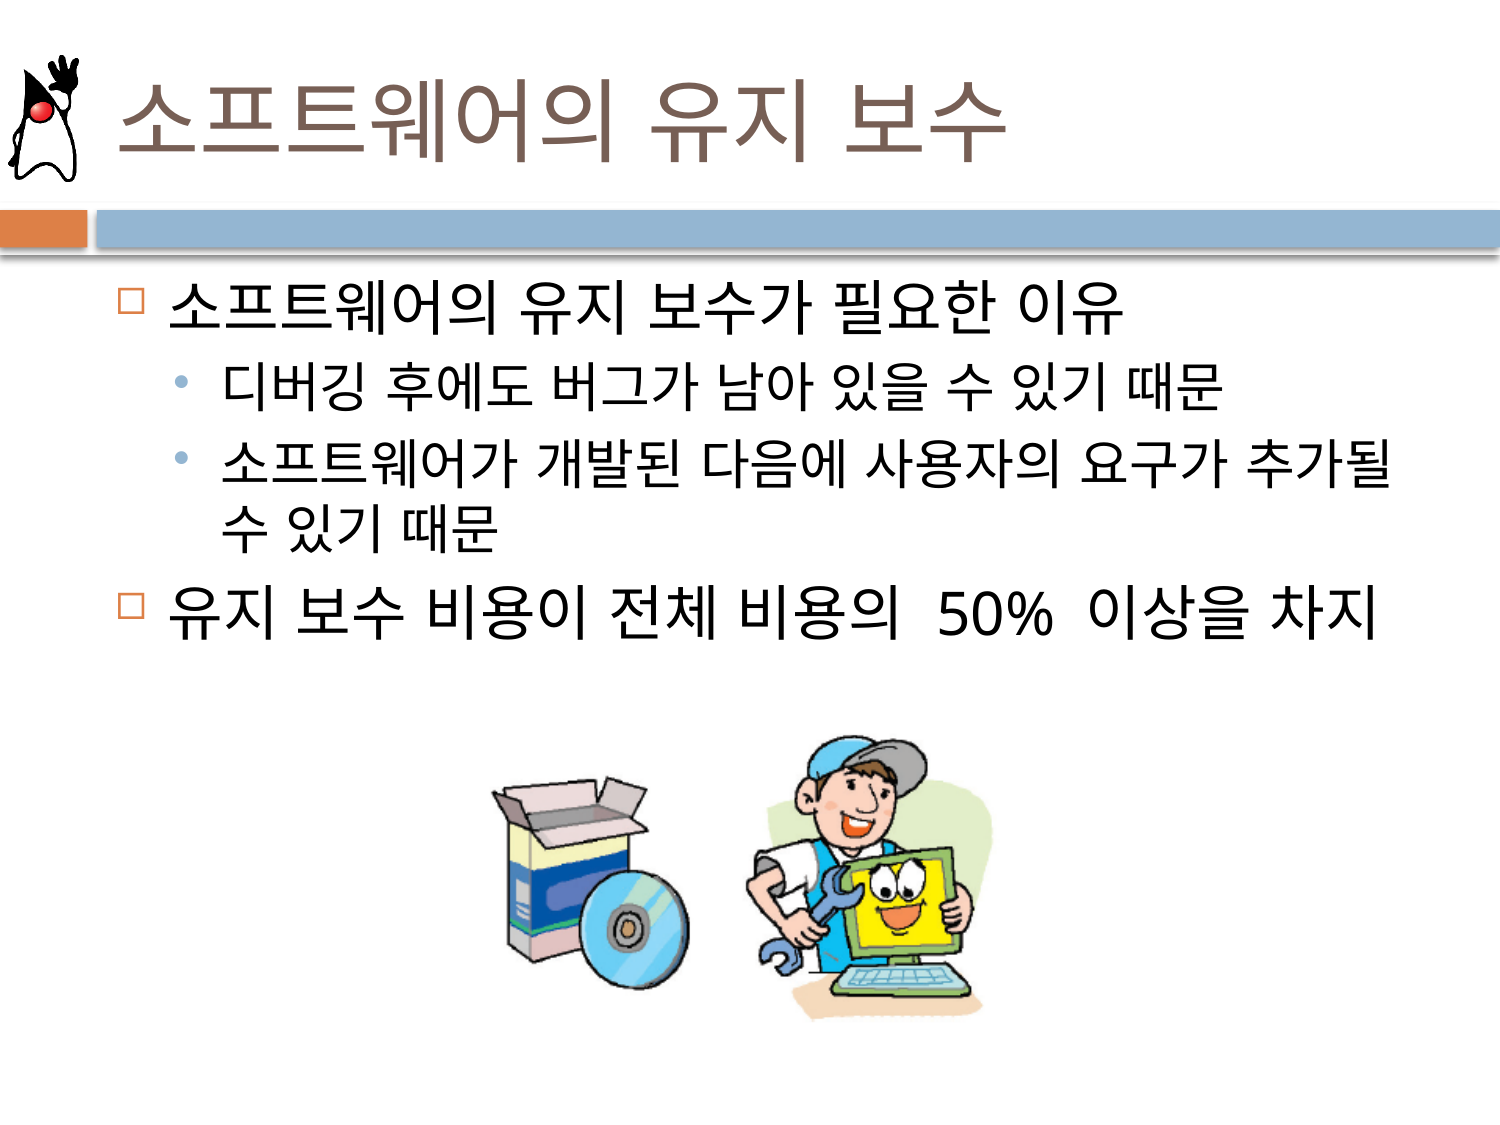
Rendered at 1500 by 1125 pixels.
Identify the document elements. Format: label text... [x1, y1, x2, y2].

picture [421, 654, 1068, 1063]
picture [8, 55, 79, 182]
list 소프트웨어의 유지 보수가 필요한 이유 디버깅 후에도 버그가 남아 있을 수 있기 때문 소프트웨어가 개발된 다음에 사용자의 요구가 추가될 수 있기 때문 유지 보수 비용이 전체 비용의 50% 이상을 차지 [100, 262, 1438, 1005]
title 소프트웨어의 유지 보수 [100, 37, 1438, 200]
